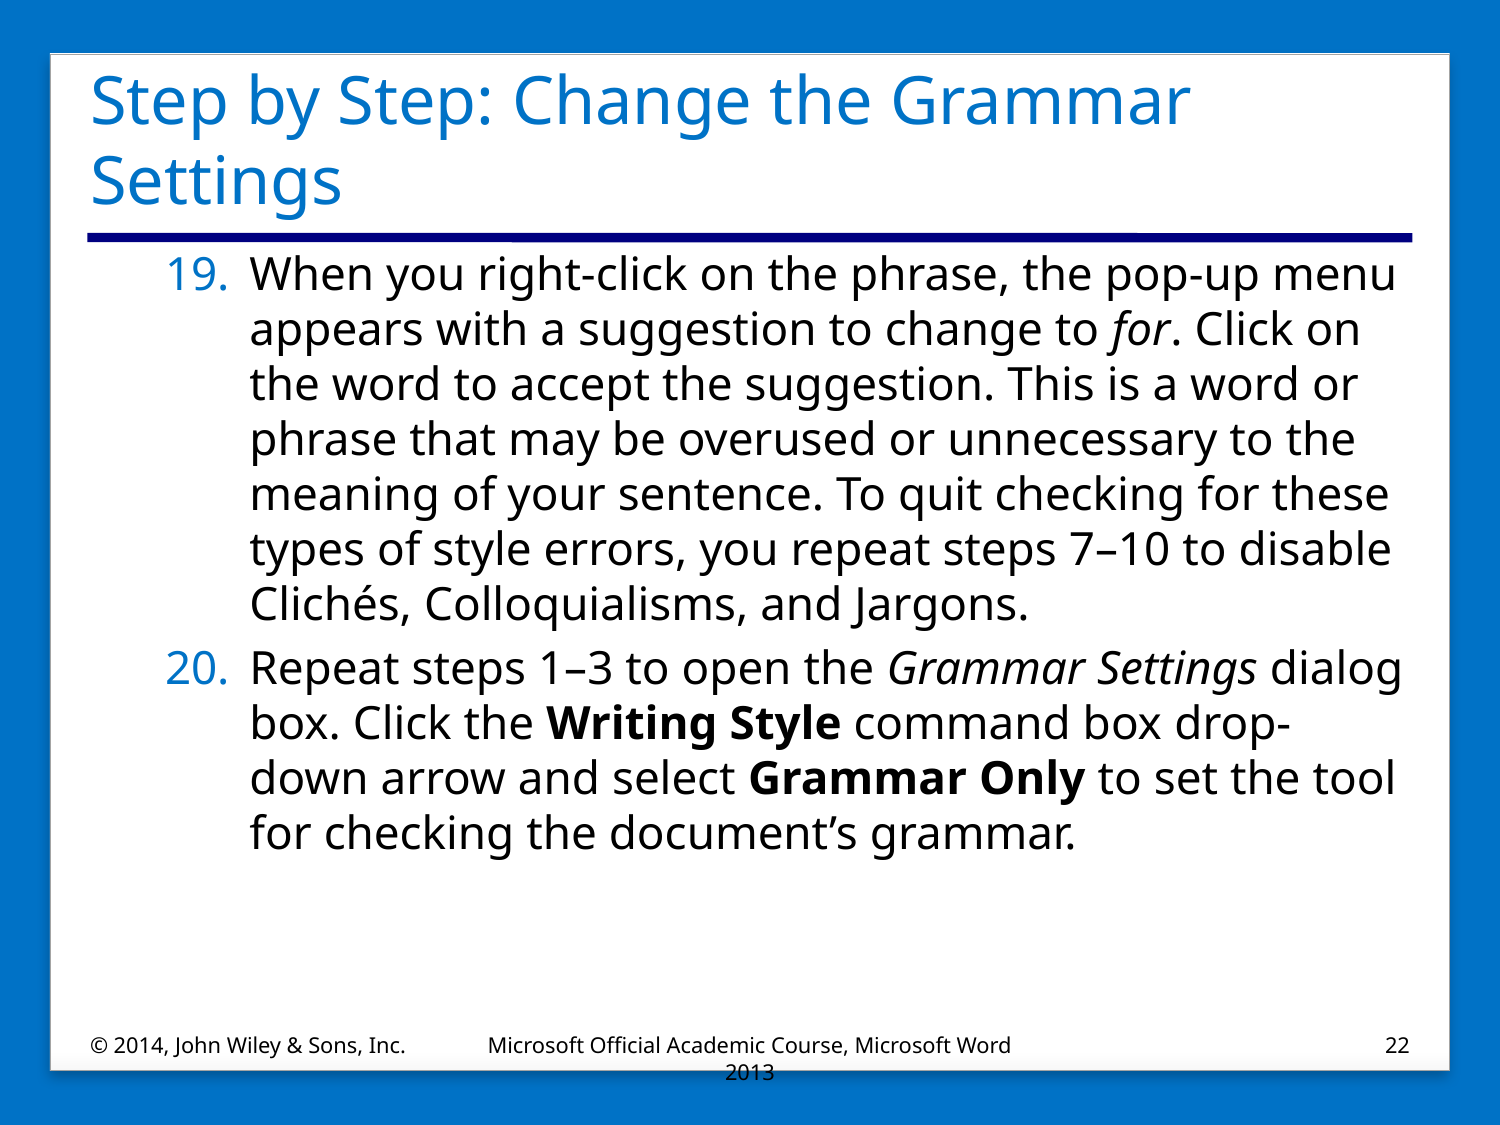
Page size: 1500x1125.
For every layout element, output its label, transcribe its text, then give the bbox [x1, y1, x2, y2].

list When you right-click on the phrase, the pop-up menu appears with a suggestion to change to for. Click on the word to accept the suggestion. This is a word or phrase that may be overused or unnecessary to the meaning of your sentence. To quit checking for these types of style errors, you repeat steps 7–10 to disable Clichés, Colloquialisms, and Jargons. Repeat steps 1–3 to open the Grammar Settings dialog box. Click the Writing Style command box drop-down arrow and select Grammar Only to set the tool for checking the document’s grammar. [75, 237, 1425, 1063]
title Step by Step: Change the Grammar Settings [74, 74, 1426, 226]
footer Microsoft Official Academic Course, Microsoft Word 2013 [449, 1024, 1051, 1103]
slide_number 22 [1074, 1024, 1426, 1103]
slide_number © 2014, John Wiley & Sons, Inc. [74, 1024, 426, 1103]
